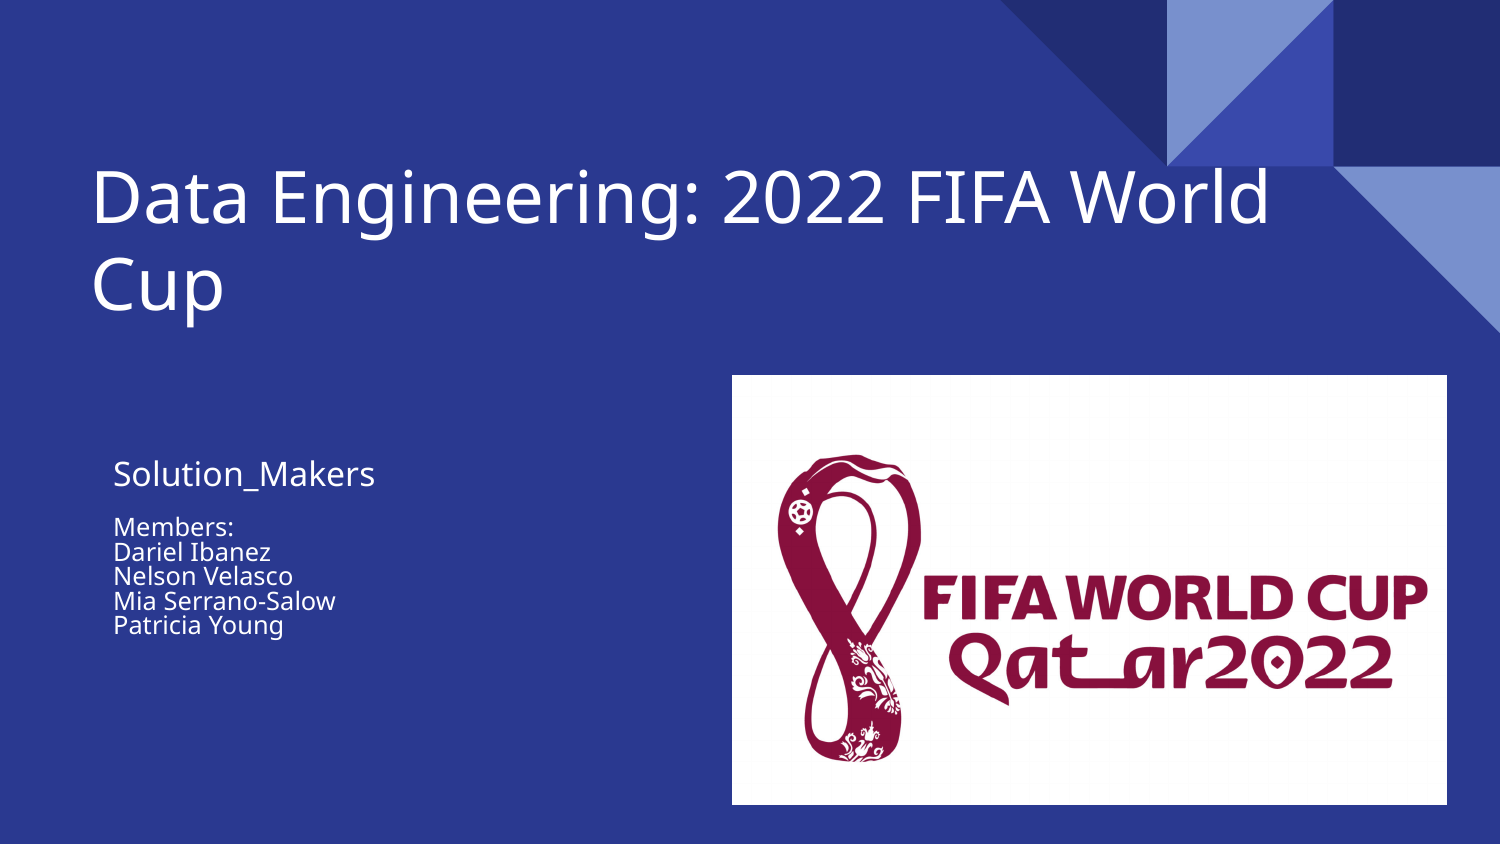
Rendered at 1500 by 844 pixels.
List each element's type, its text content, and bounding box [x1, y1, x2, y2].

title Data Engineering: 2022 FIFA World Cup [75, 224, 1425, 341]
picture [732, 375, 1447, 805]
subtitle Solution_Makers Members: Dariel Ibanez Nelson Velasco Mia Serrano-Salow Patricia Young [98, 445, 727, 702]
